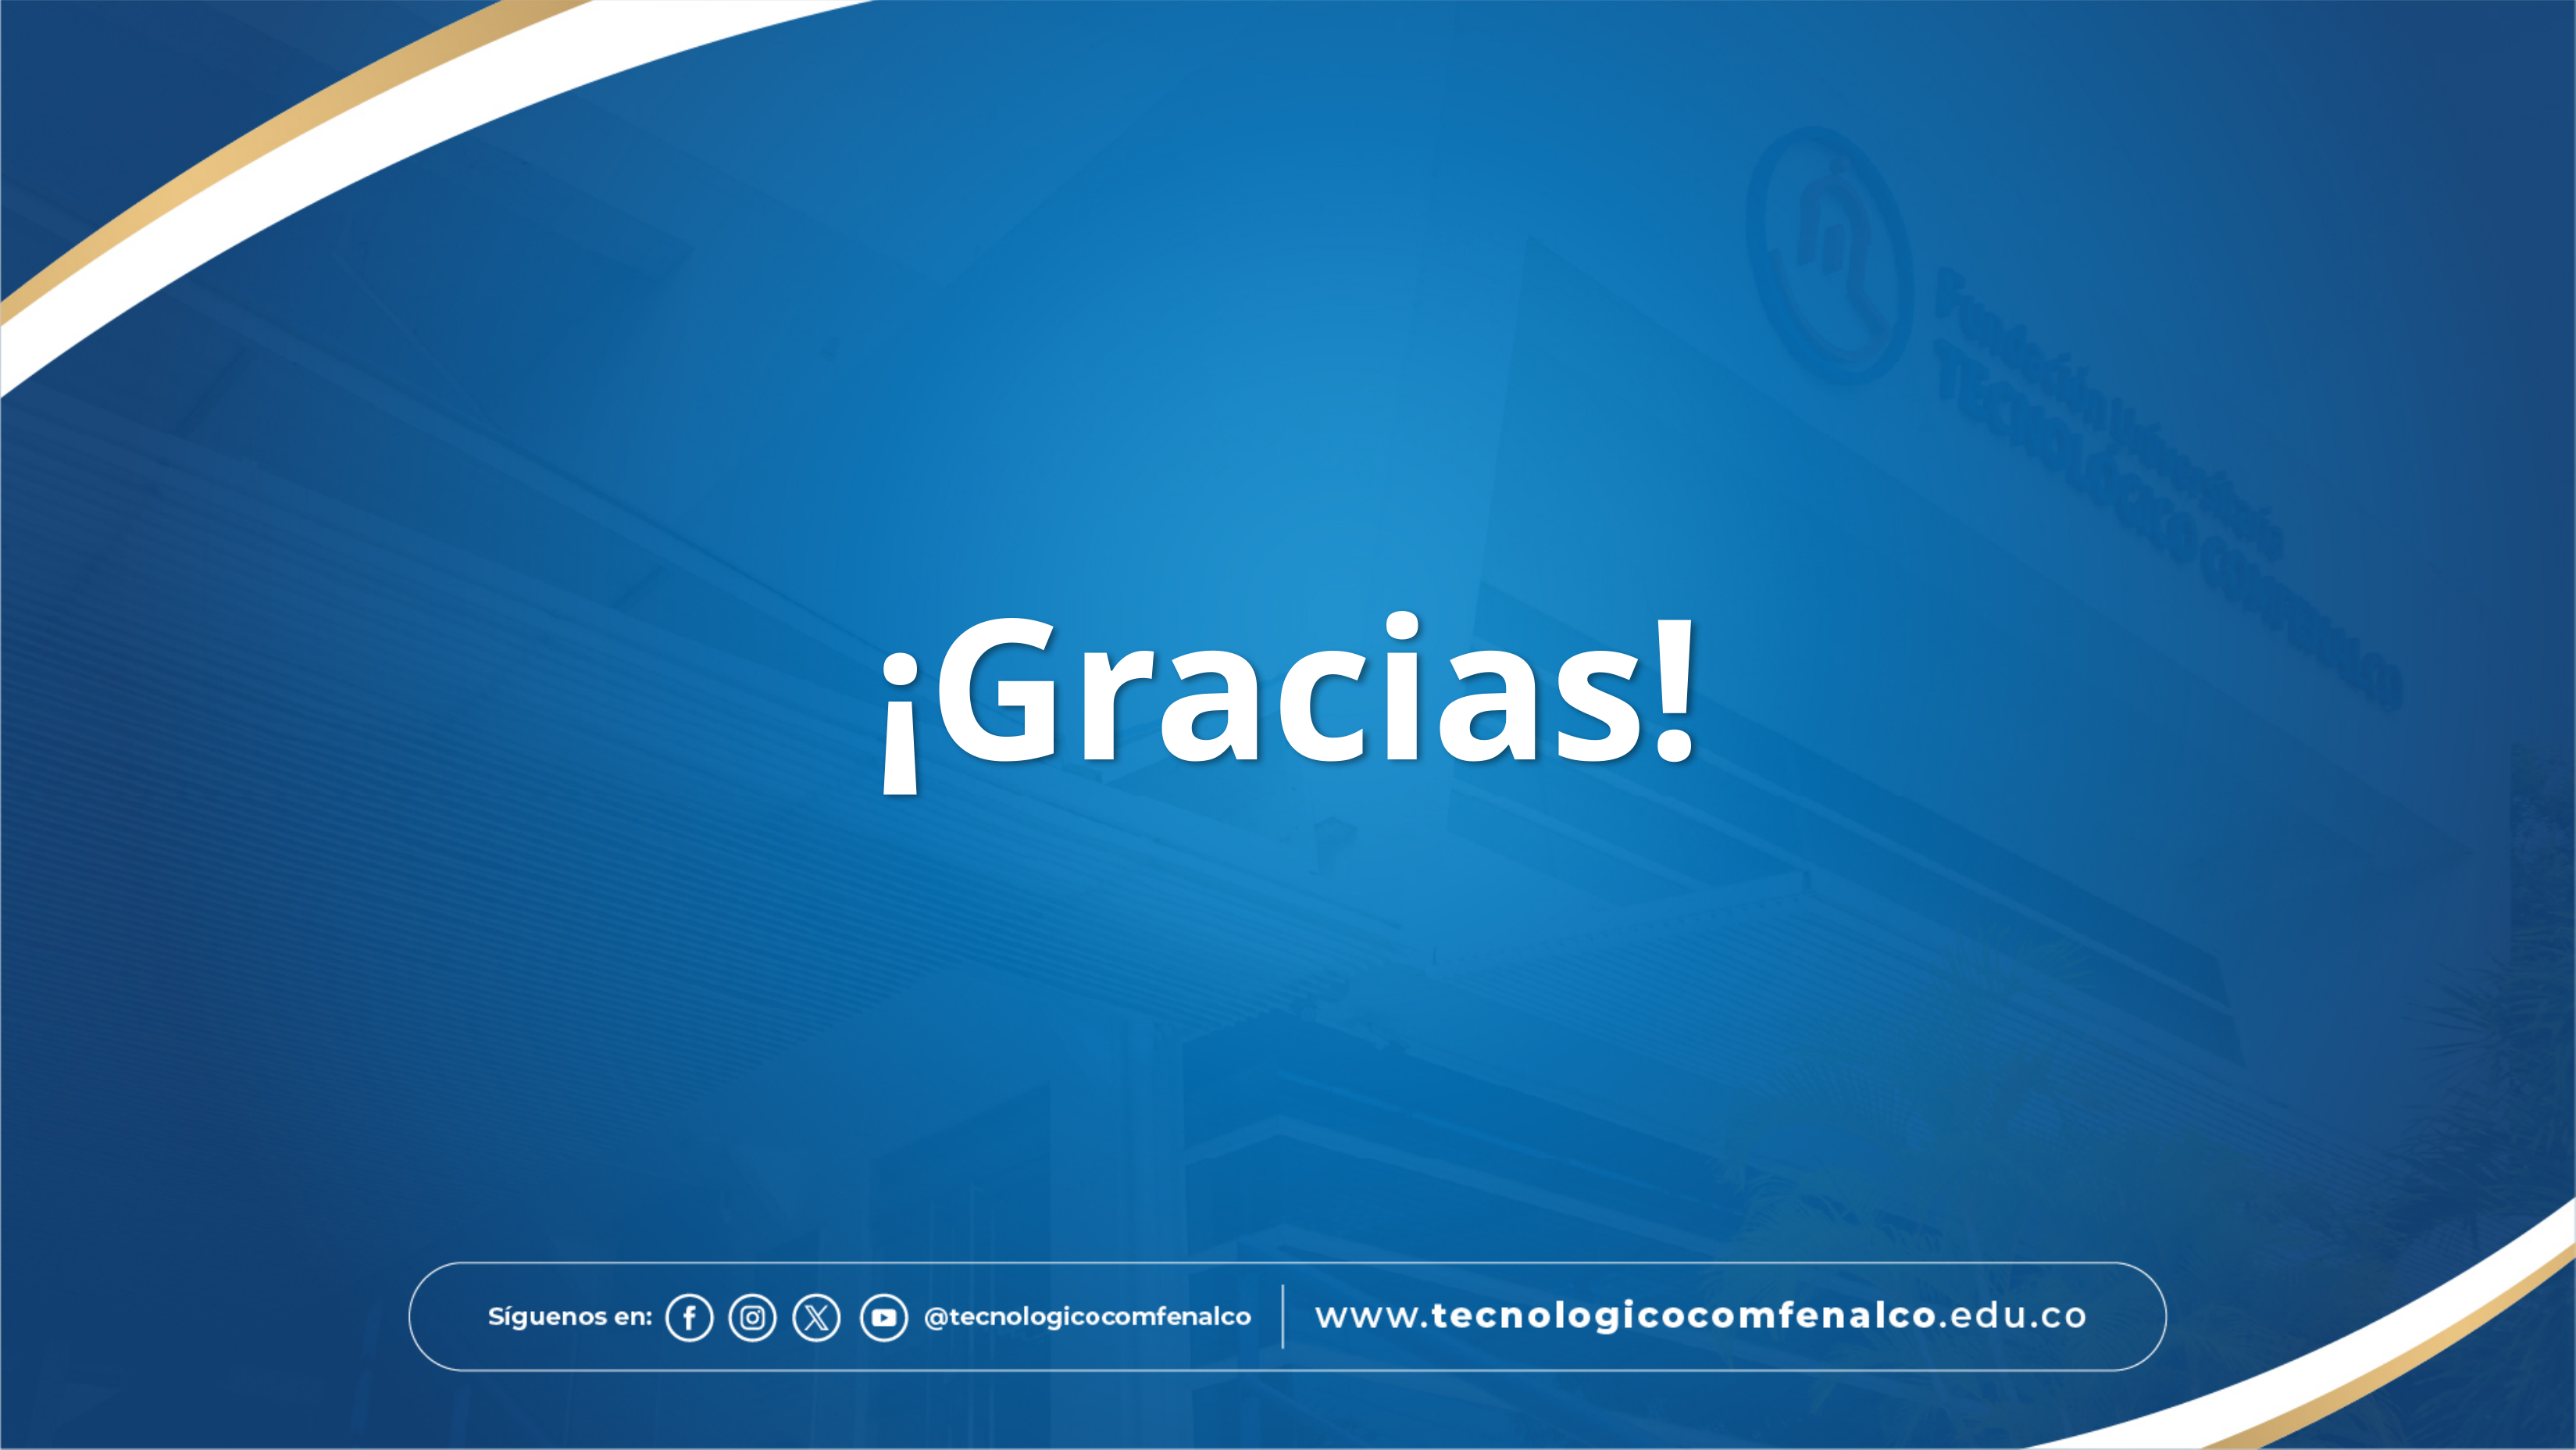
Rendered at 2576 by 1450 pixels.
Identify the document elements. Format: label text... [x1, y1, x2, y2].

picture [0, 0, 2576, 1450]
text_box ¡Gracias! [790, 559, 1786, 827]
